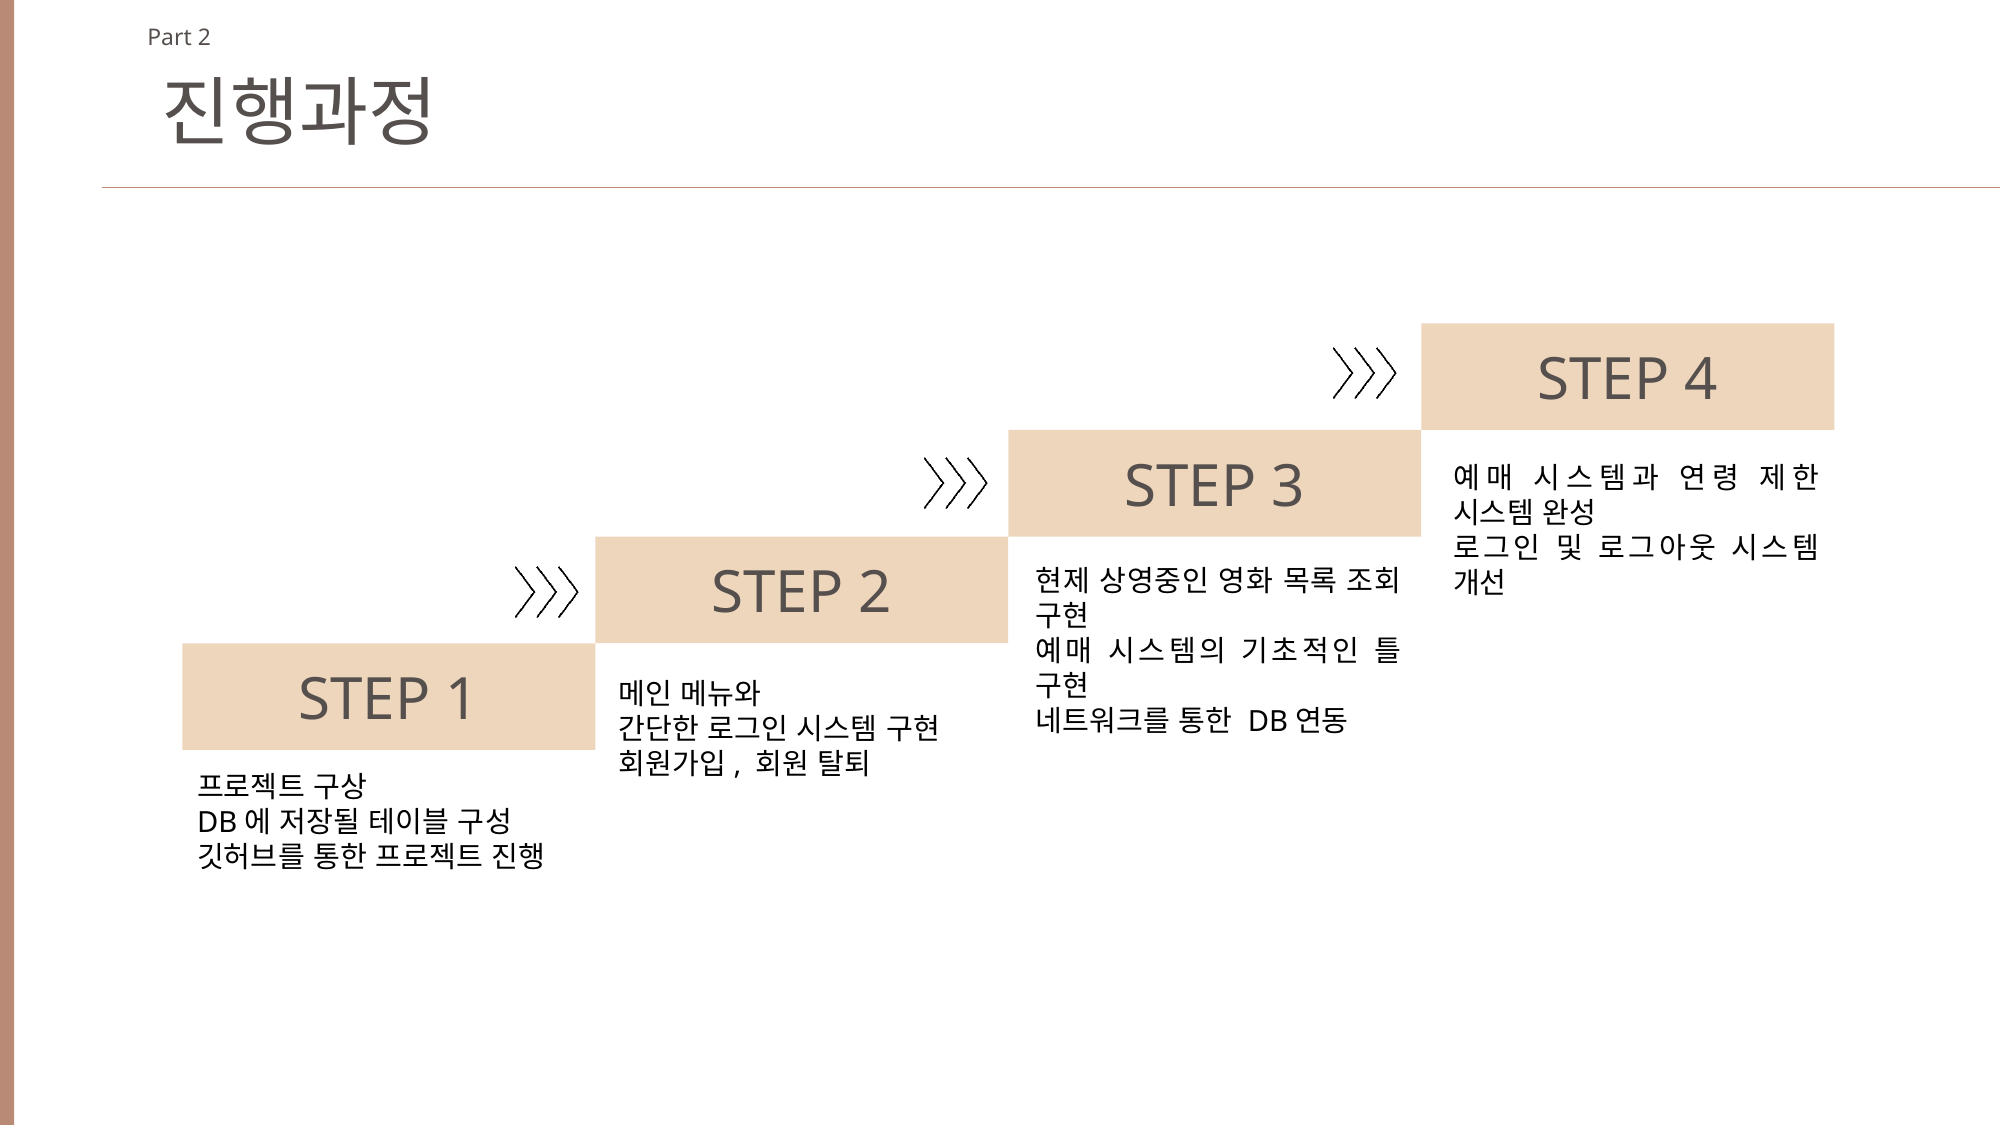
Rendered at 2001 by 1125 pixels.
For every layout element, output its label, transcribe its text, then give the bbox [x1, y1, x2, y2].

picture [911, 439, 998, 526]
picture [502, 548, 589, 635]
text_box 진행과정 [146, 57, 453, 163]
picture [1320, 329, 1407, 416]
text_box [0, 0, 15, 1125]
text_box Part 2 [132, 15, 226, 58]
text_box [182, 323, 1835, 918]
